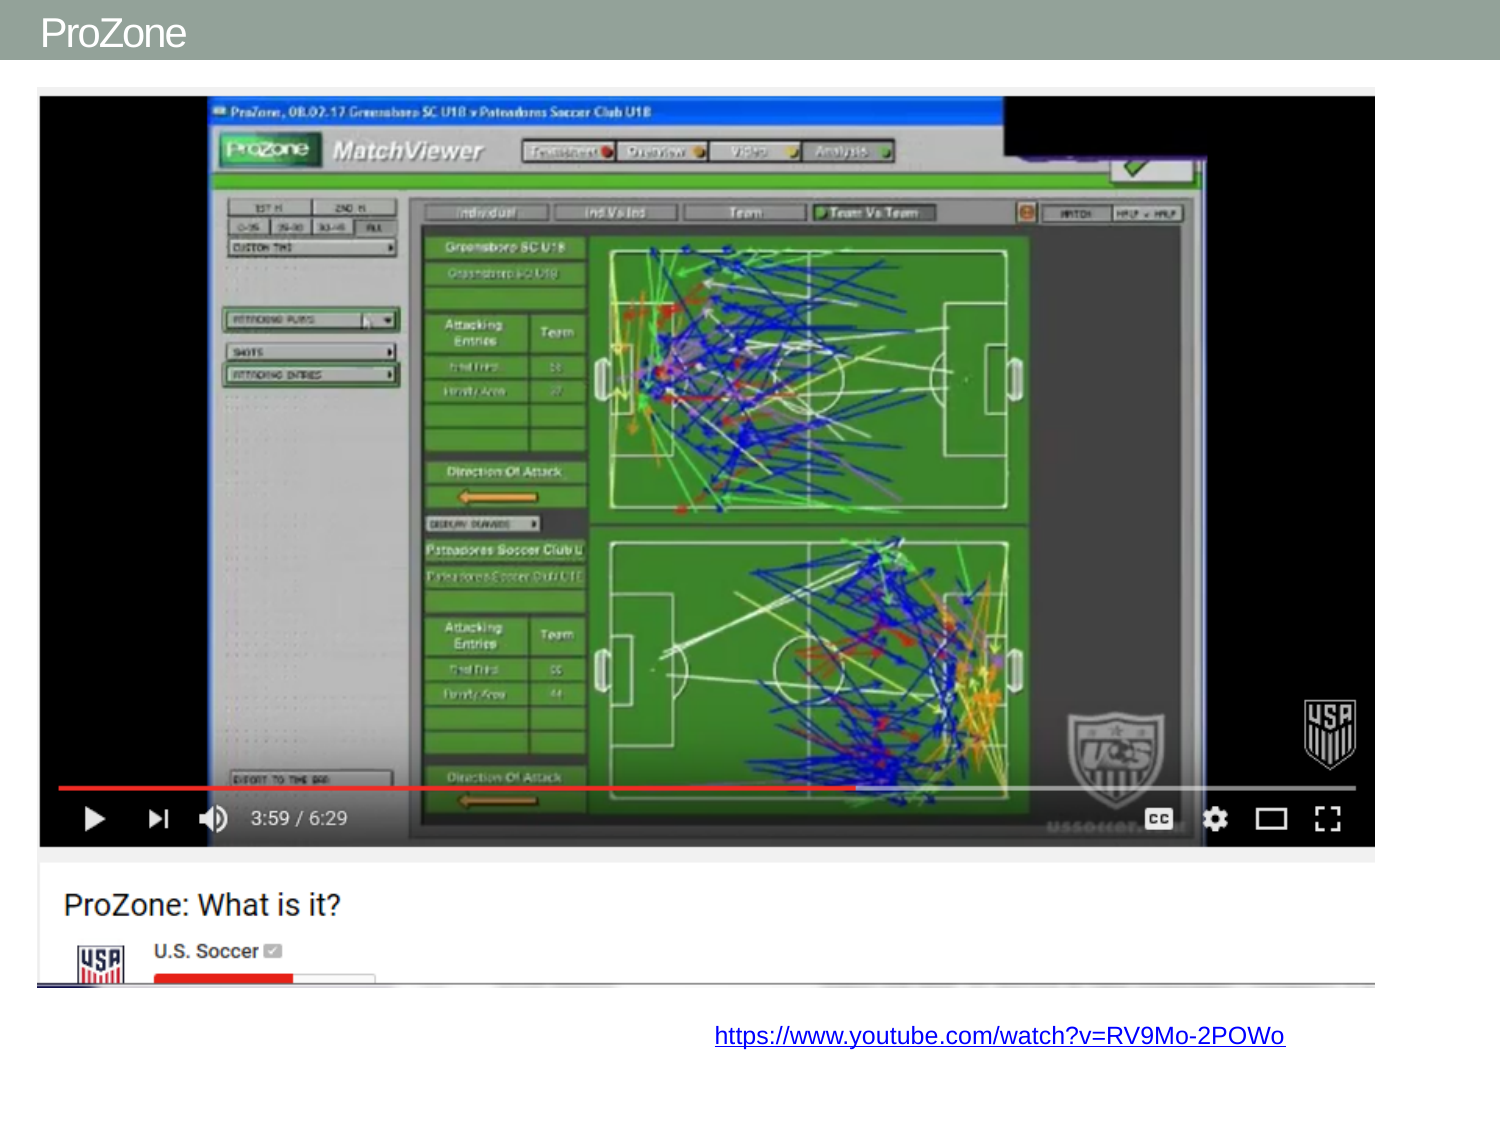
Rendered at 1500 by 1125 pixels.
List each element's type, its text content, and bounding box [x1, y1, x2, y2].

text_box https://www.youtube.com/watch?v=RV9Mo-2POWo [699, 1012, 1450, 1088]
text_box ProZone [24, 0, 1375, 113]
picture [37, 87, 1376, 988]
